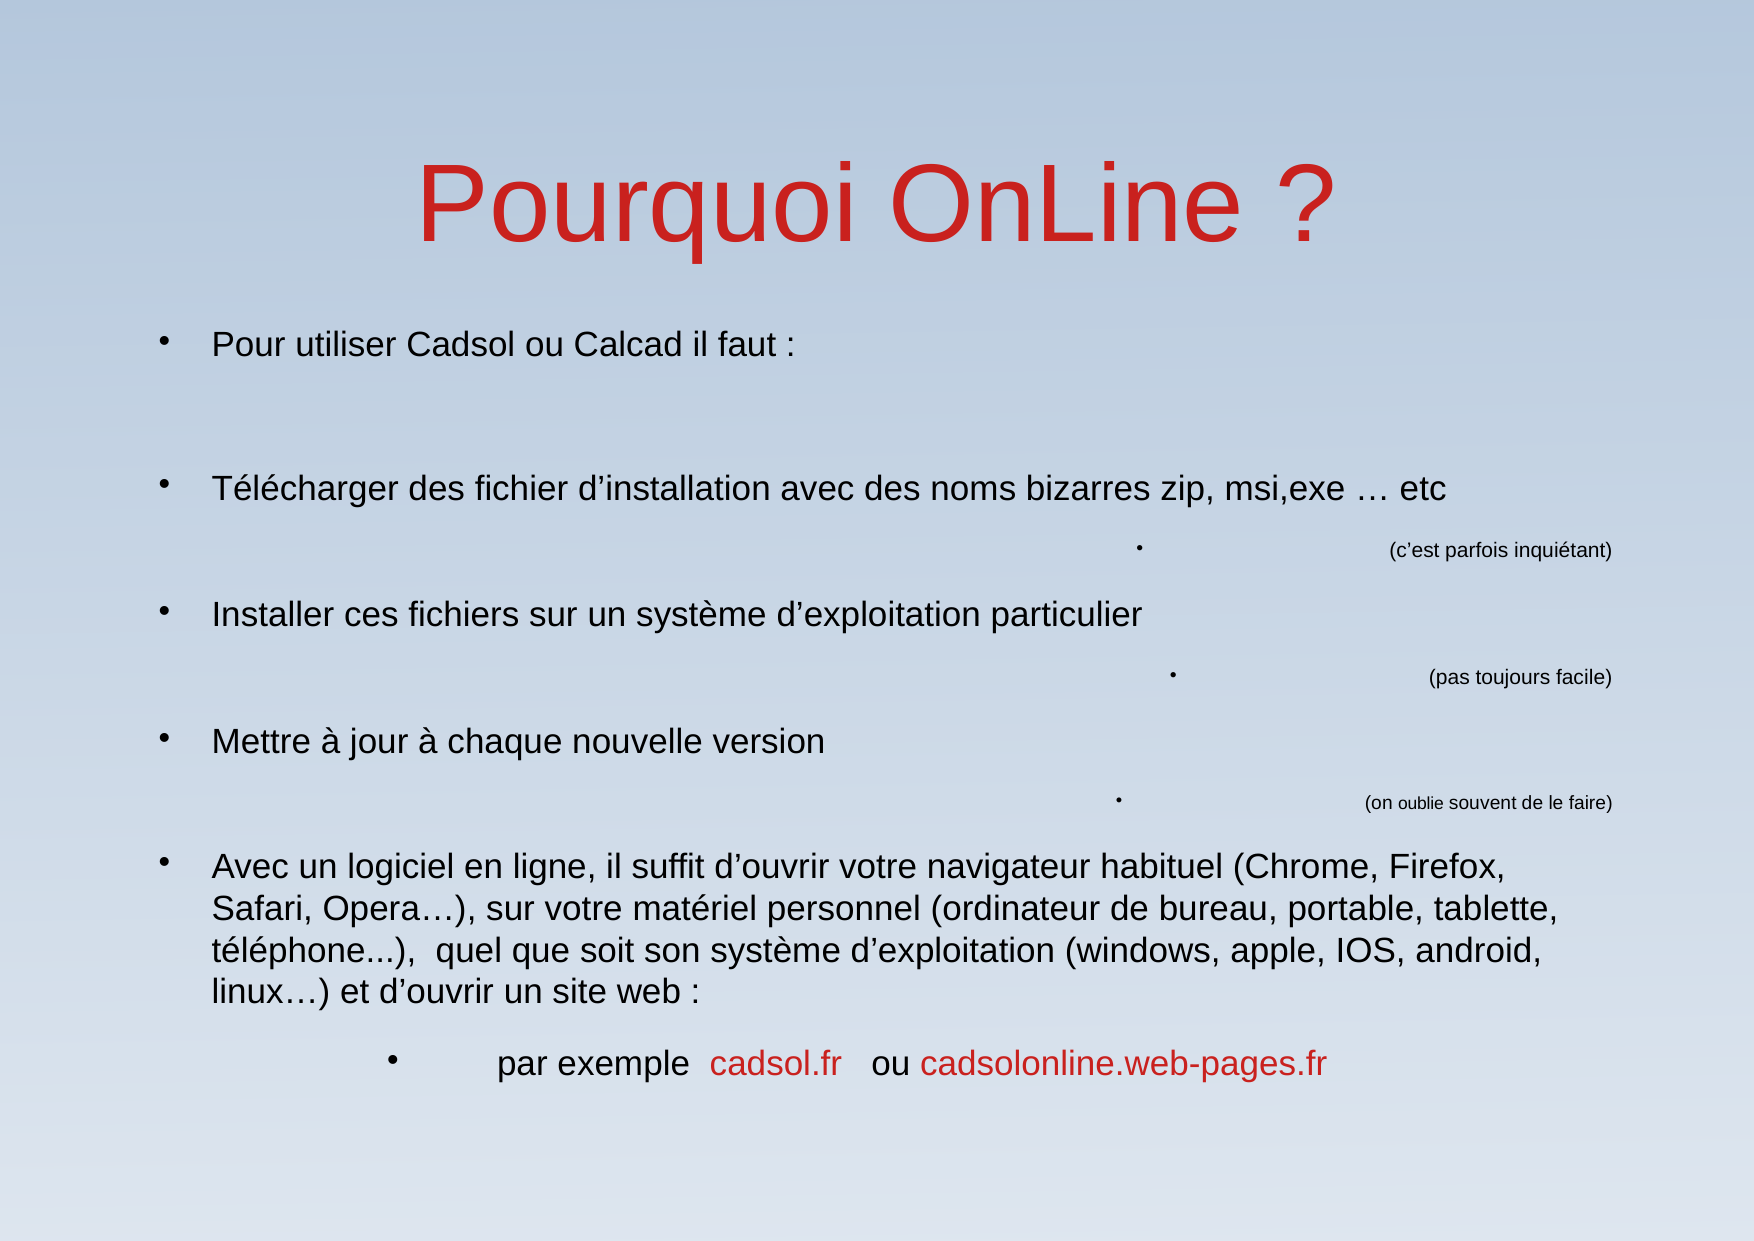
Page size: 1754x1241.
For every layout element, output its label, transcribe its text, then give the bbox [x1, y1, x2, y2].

title Pourquoi OnLine ? [140, 103, 1613, 291]
list Pour utiliser Cadsol ou Calcad il faut : Télécharger des fichier d’installation avec des noms bizarres zip, msi,exe … etc (c’est parfois inquiétant) Installer ces fichiers sur un système d’exploitation particulier (pas toujours facile) Mettre à jour à chaque nouvelle version (on oublie souvent de le faire) Avec un logiciel en ligne, il suffit d’ouvrir votre navigateur habituel (Chrome, Firefox, Safari, Opera…), sur votre matériel personnel (ordinateur de bureau, portable, tablette, téléphone...), quel que soit son système d’exploitation (windows, apple, IOS, android, linux…) et d’ouvrir un site web : par exemple cadsol.fr ou cadsolonline.web-pages.fr [140, 321, 1613, 1092]
